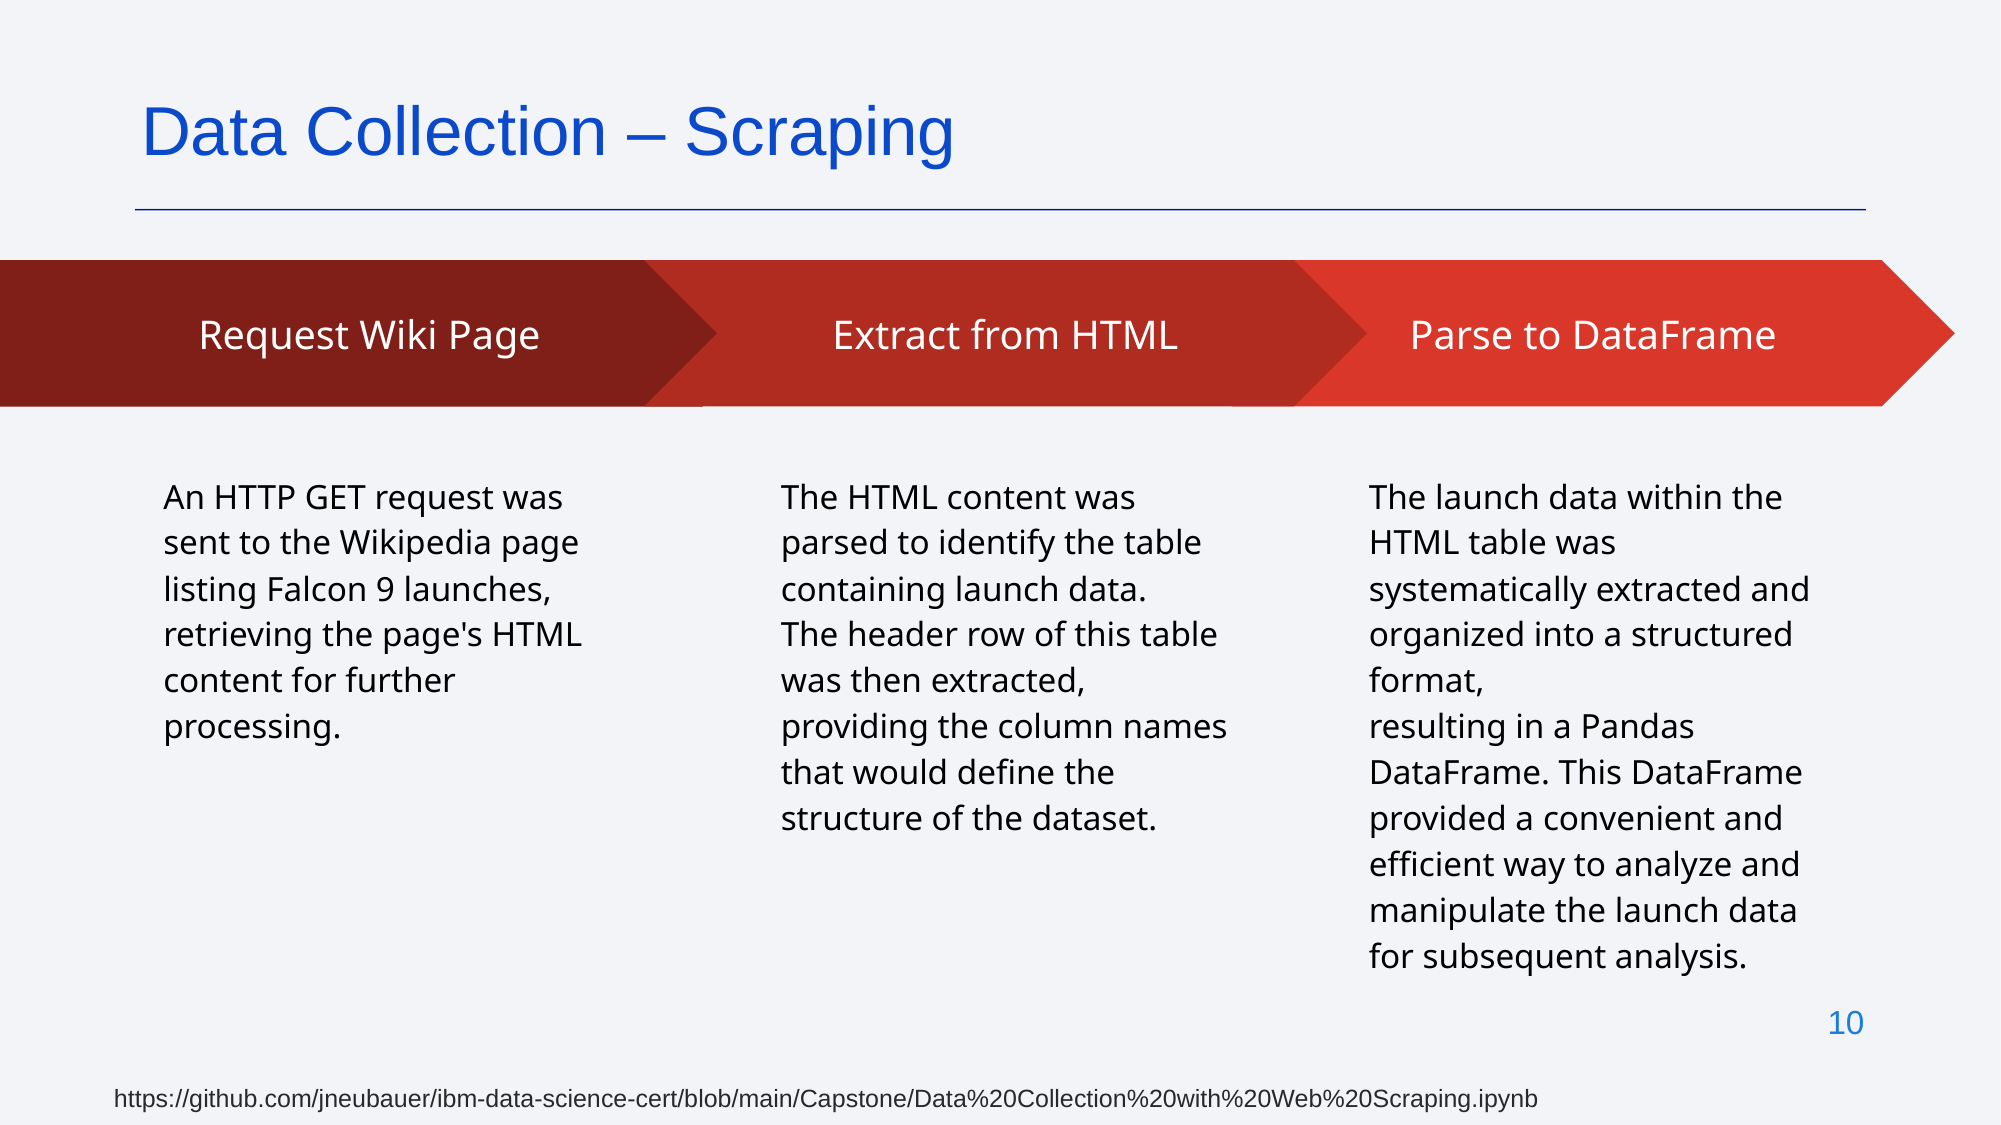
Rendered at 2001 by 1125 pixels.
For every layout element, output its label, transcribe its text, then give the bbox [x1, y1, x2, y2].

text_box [0, 259, 642, 1023]
slide_number ‹#› [1429, 1030, 1880, 1055]
picture [0, 0, 2001, 1125]
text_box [643, 259, 1368, 1023]
text_box Data Collection – Scraping [126, 88, 1852, 179]
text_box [1368, 259, 1956, 1023]
list https://github.com/jneubauer/ibm-data-science-cert/blob/main/Capstone/Data%20Collection%20with%20Web%20Scraping.ipynb [69, 1078, 1824, 1125]
